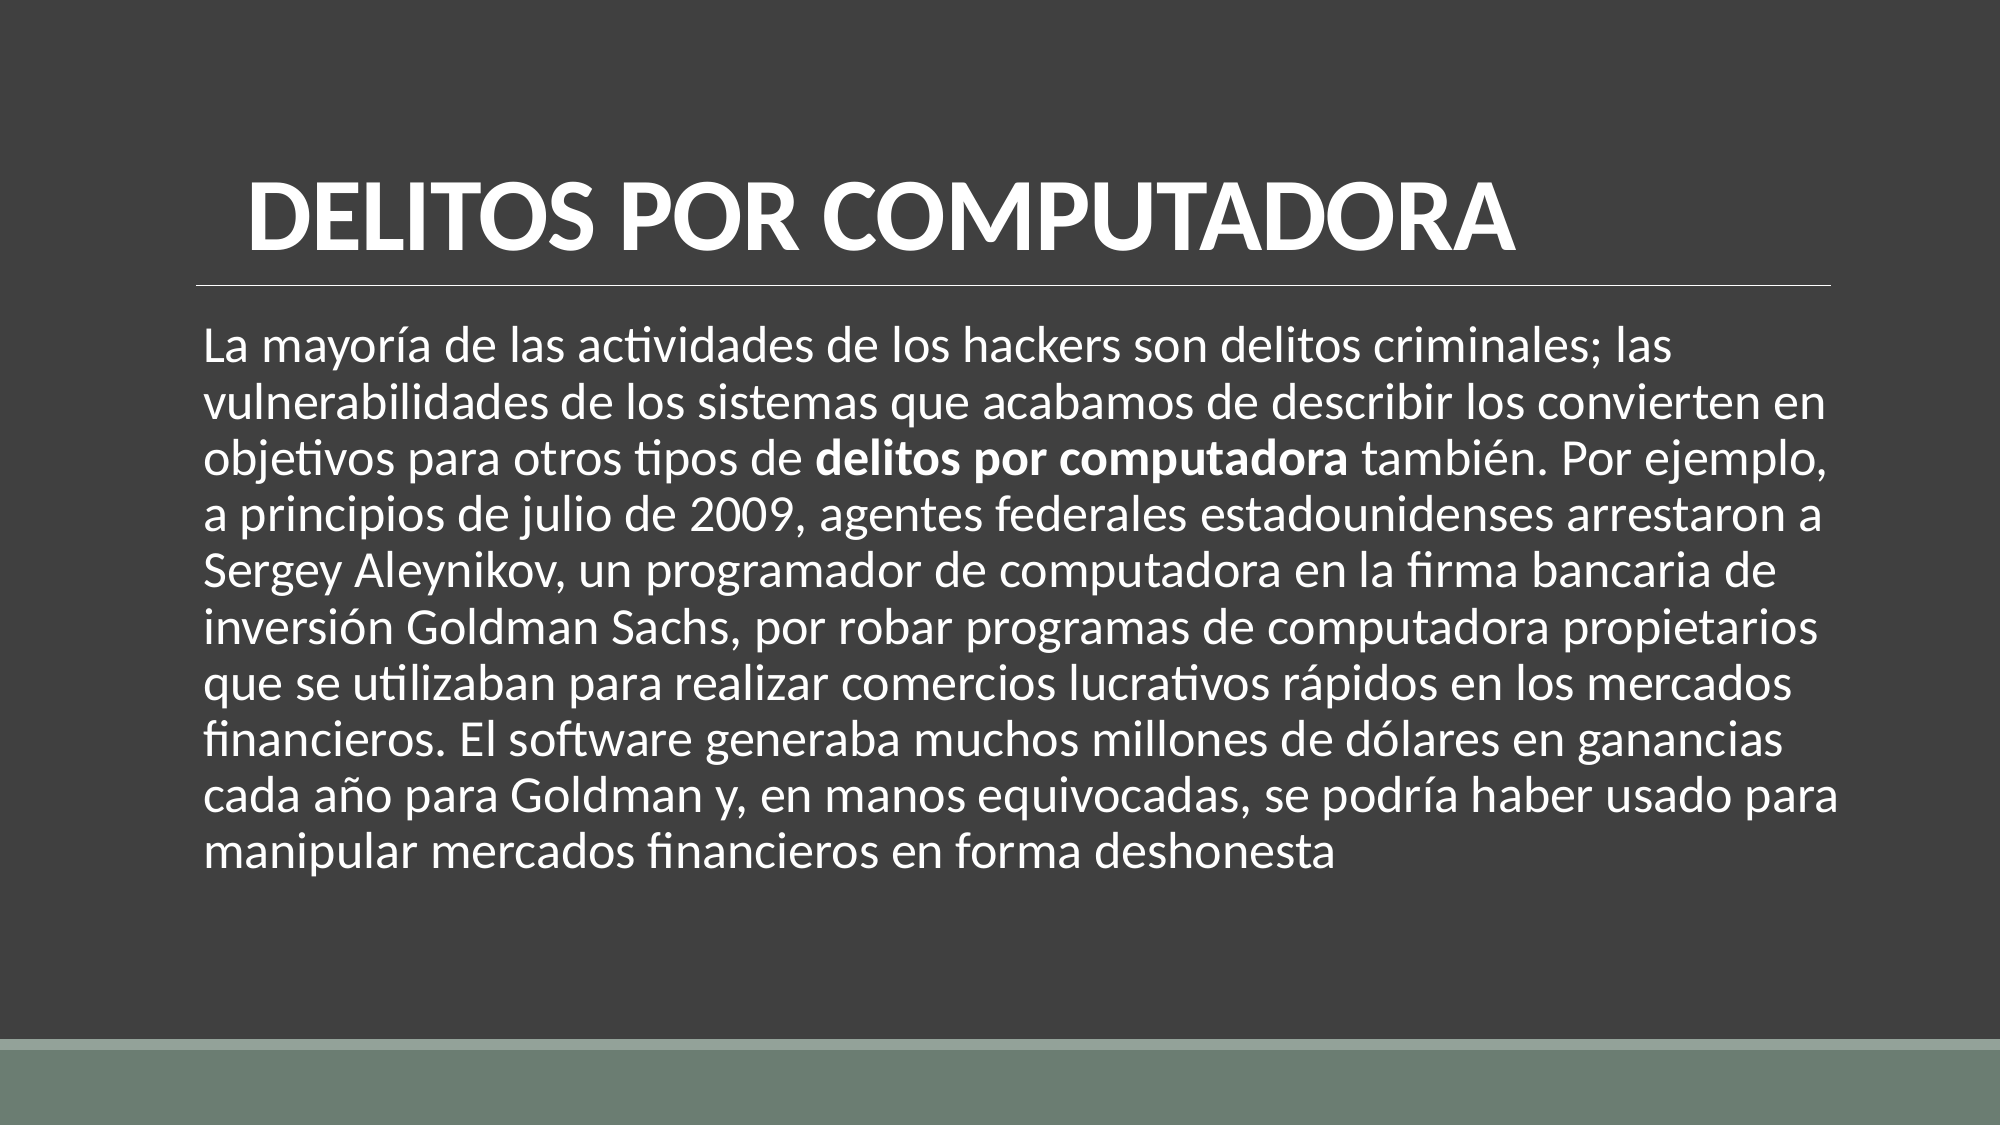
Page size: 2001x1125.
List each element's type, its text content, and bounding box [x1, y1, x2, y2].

title DELITOS POR COMPUTADORA [231, 16, 1582, 279]
list La mayoría de las actividades de los hackers son delitos criminales; las vulnerabilidades de los sistemas que acabamos de describir los convierten en objetivos para otros tipos de delitos por computadora también. Por ejemplo, a principios de julio de 2009, agentes federales estadounidenses arrestaron a Sergey Aleynikov, un programador de computadora en la firma bancaria de inversión Goldman Sachs, por robar programas de computadora propietarios que se utilizaban para realizar comercios lucrativos rápidos en los mercados financieros. El software generaba muchos millones de dólares en ganancias cada año para Goldman y, en manos equivocadas, se podría haber usado para manipular mercados financieros en forma deshonesta [188, 310, 1847, 1022]
